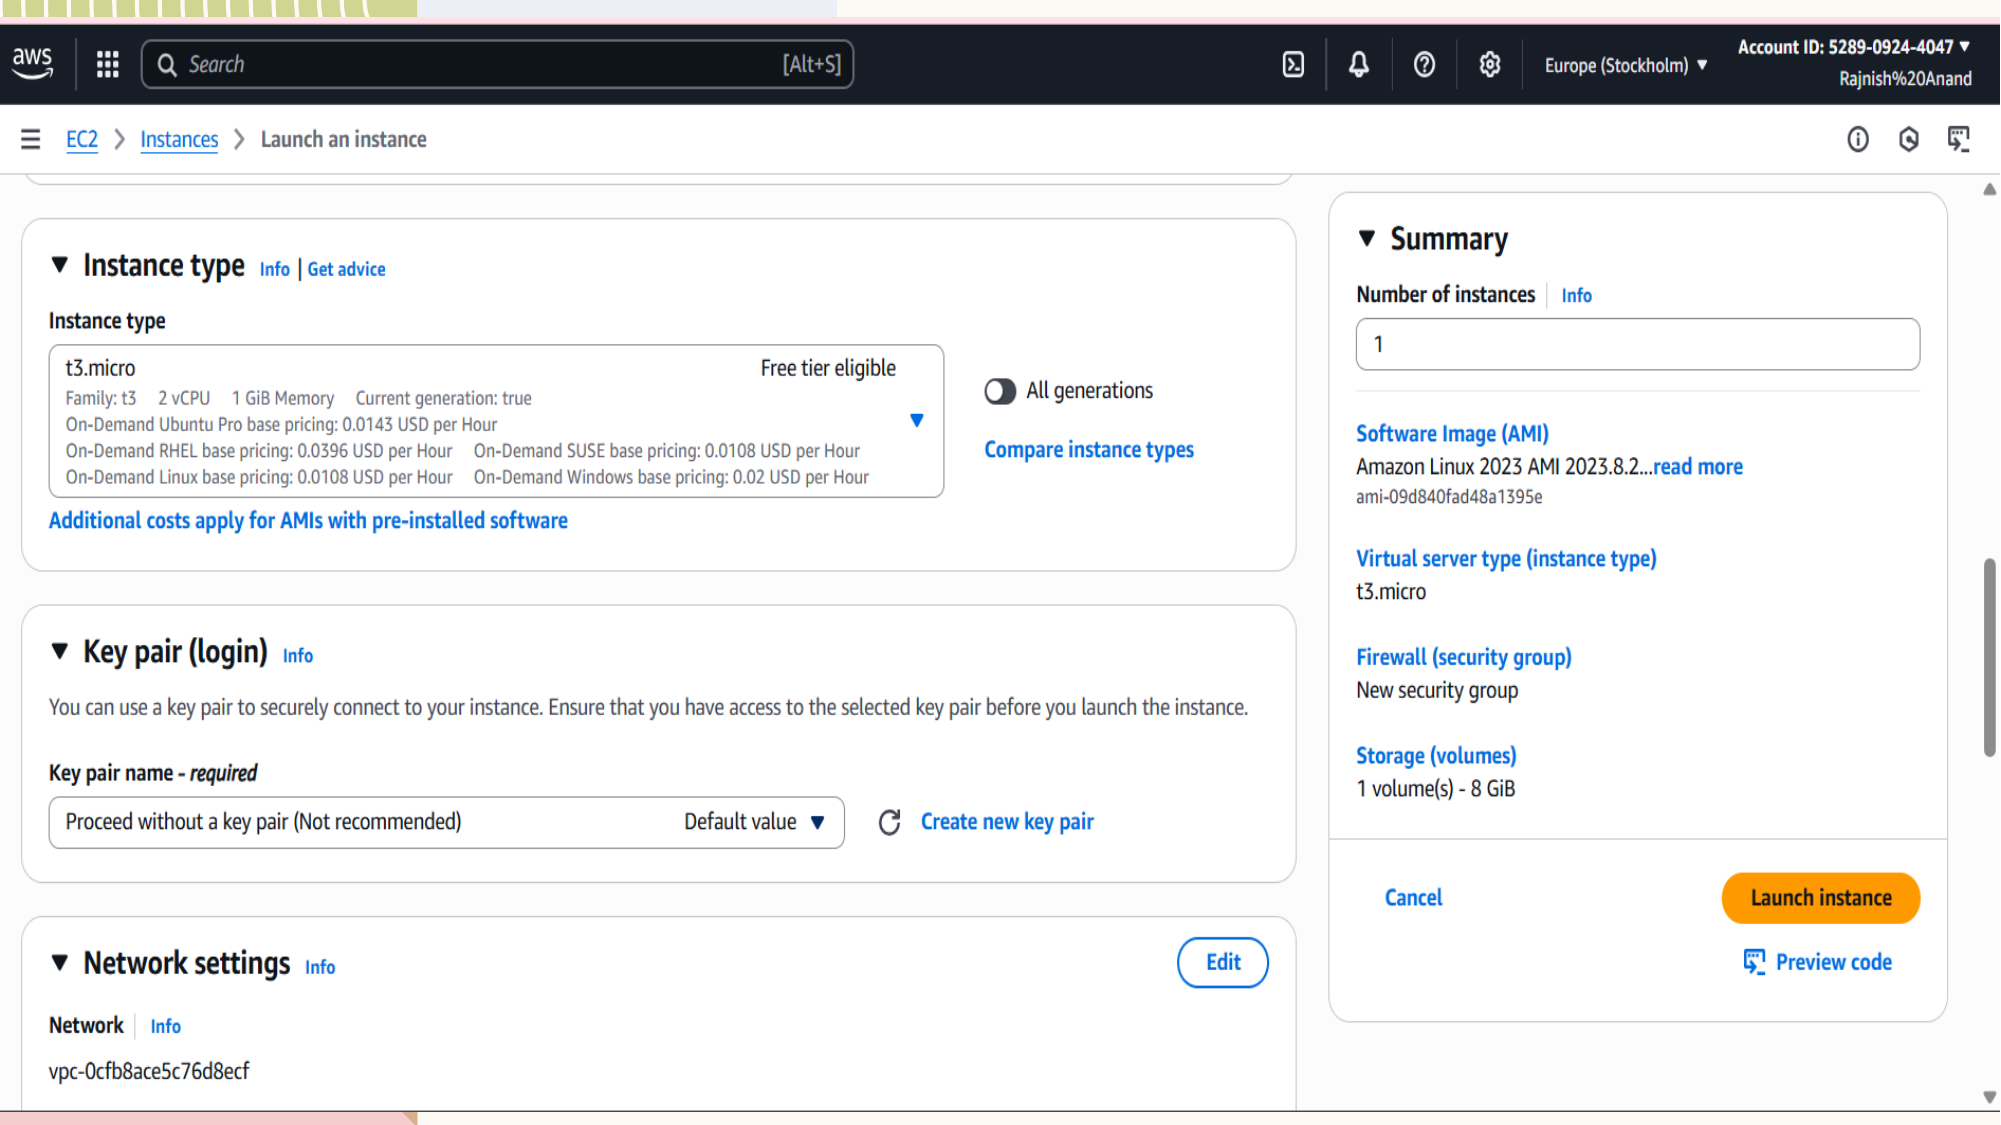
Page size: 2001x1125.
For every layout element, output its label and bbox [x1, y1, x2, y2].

list [0, 16, 2000, 1112]
